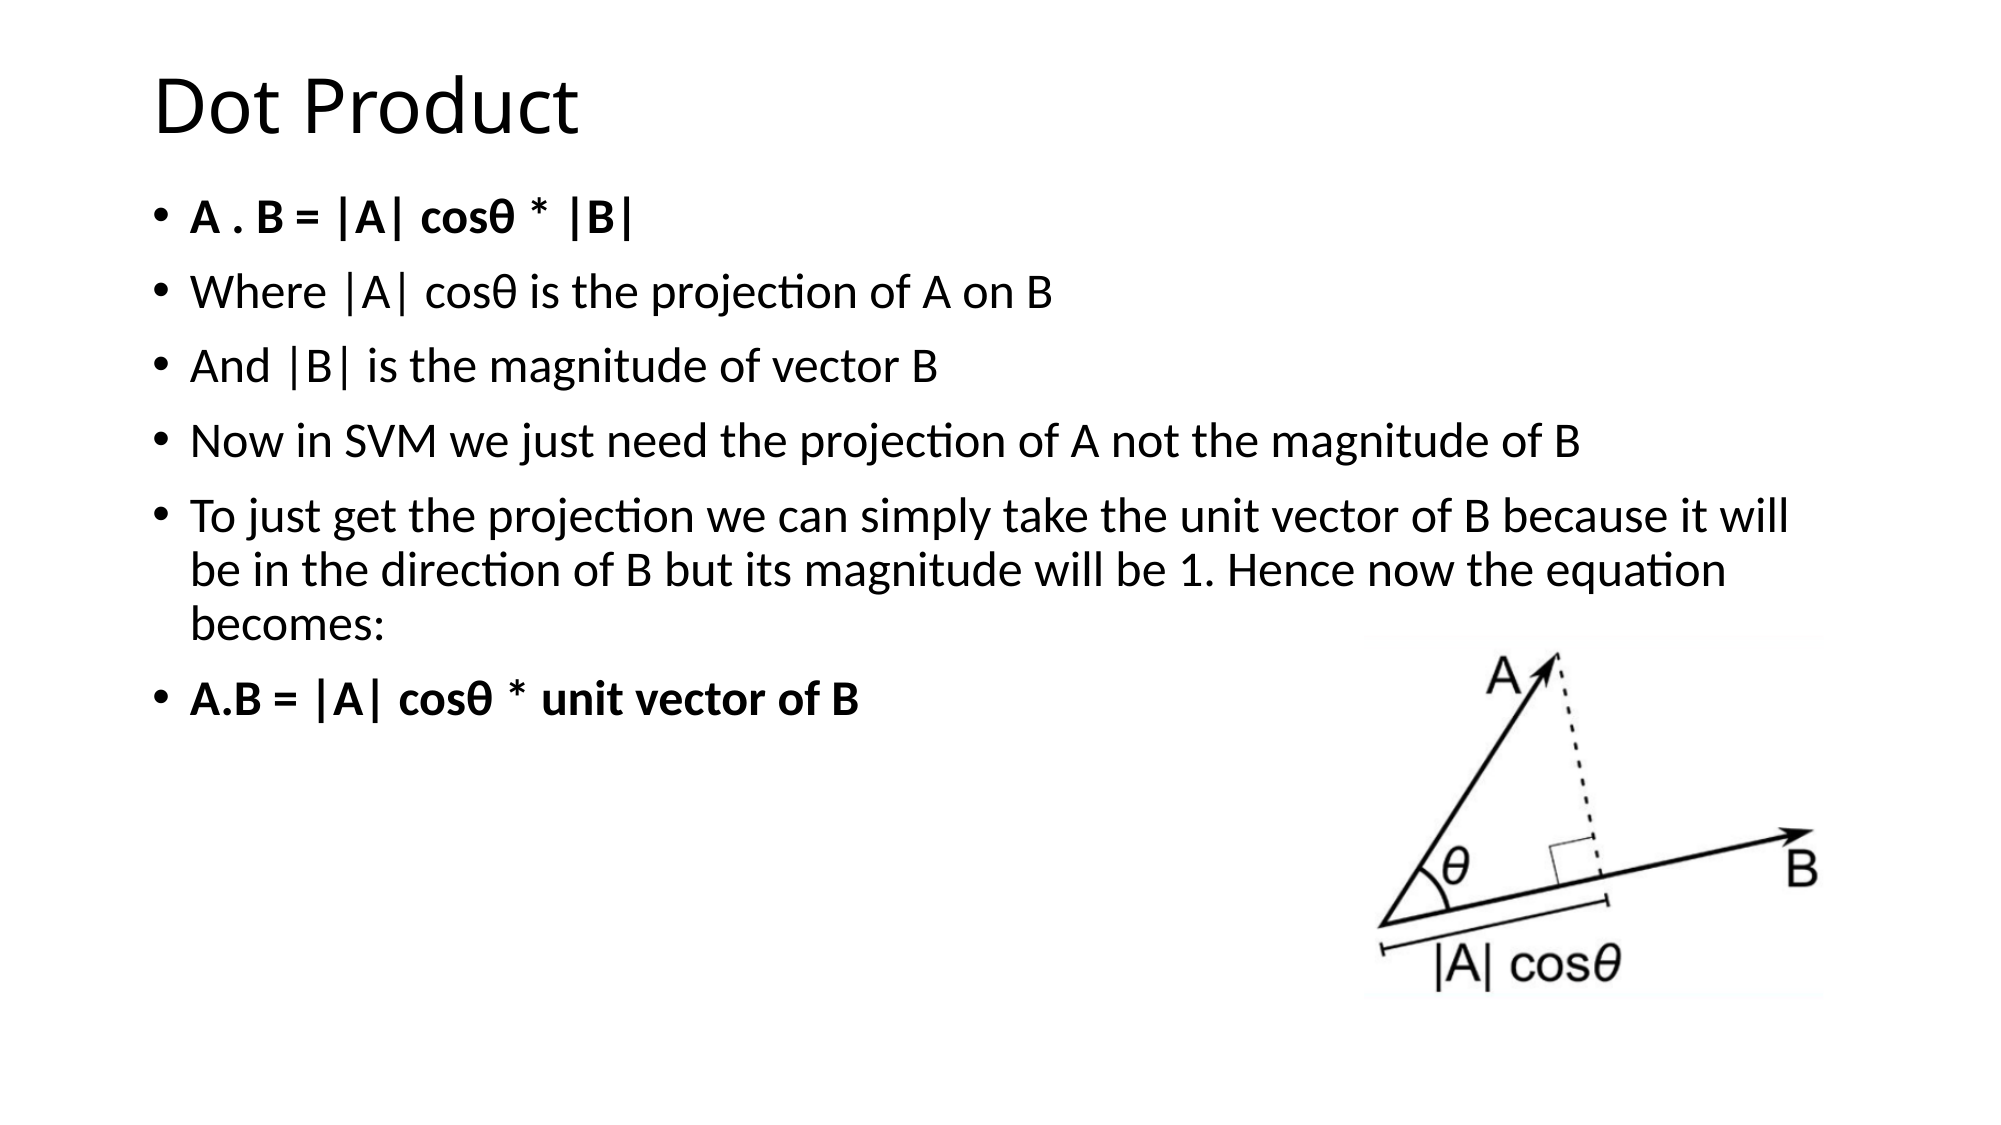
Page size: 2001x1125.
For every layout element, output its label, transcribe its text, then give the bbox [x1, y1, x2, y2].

title Dot Product [137, 59, 1863, 158]
picture [1349, 605, 1877, 1025]
list A . B = |A| cosθ * |B| Where |A| cosθ is the projection of A on B And |B| is the magnitude of vector B Now in SVM we just need the projection of A not the magnitude of B To just get the projection we can simply take the unit vector of B because it will be in the direction of B but its magnitude will be 1. Hence now the equation becomes: A.B = |A| cosθ * unit vector of B [137, 182, 1863, 1014]
